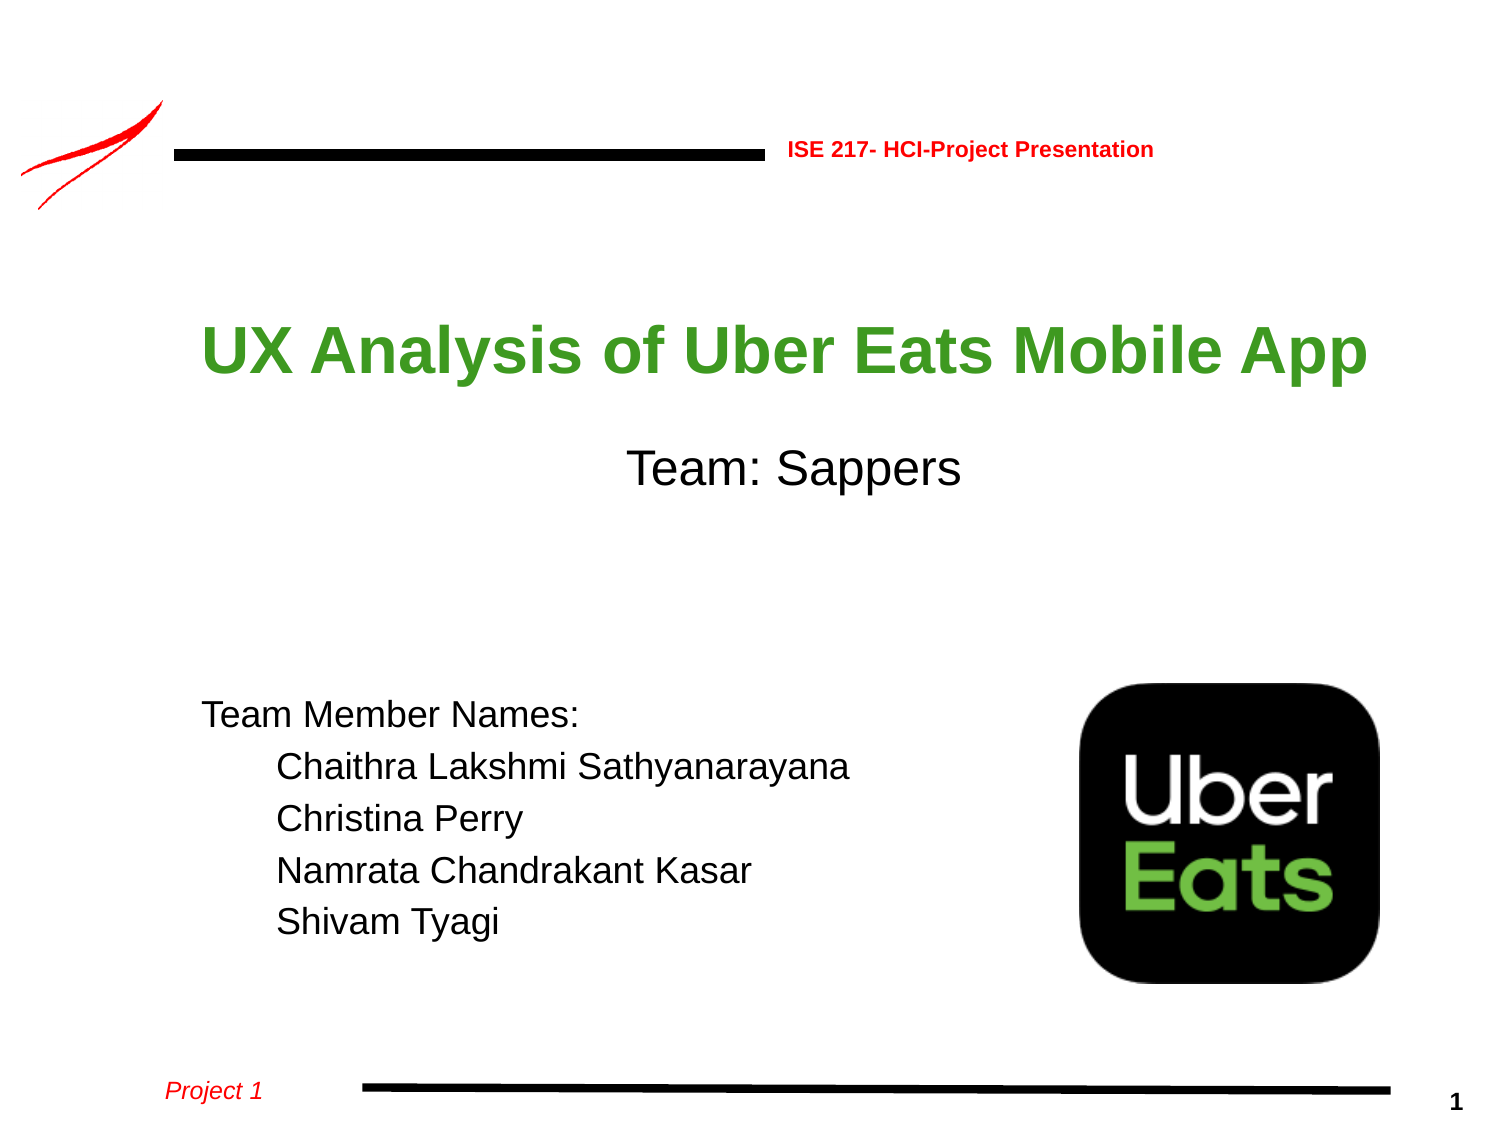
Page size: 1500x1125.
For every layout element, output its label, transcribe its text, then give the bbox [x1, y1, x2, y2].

picture [21, 100, 163, 210]
text_box UX Analysis of Uber Eats Mobile App Team: Sappers [186, 250, 1402, 459]
list Team Member Names: Chaithra Lakshmi Sathyanarayana Christina Perry Namrata Chandrakant Kasar Shivam Tyagi [186, 532, 989, 951]
picture [1078, 683, 1380, 985]
